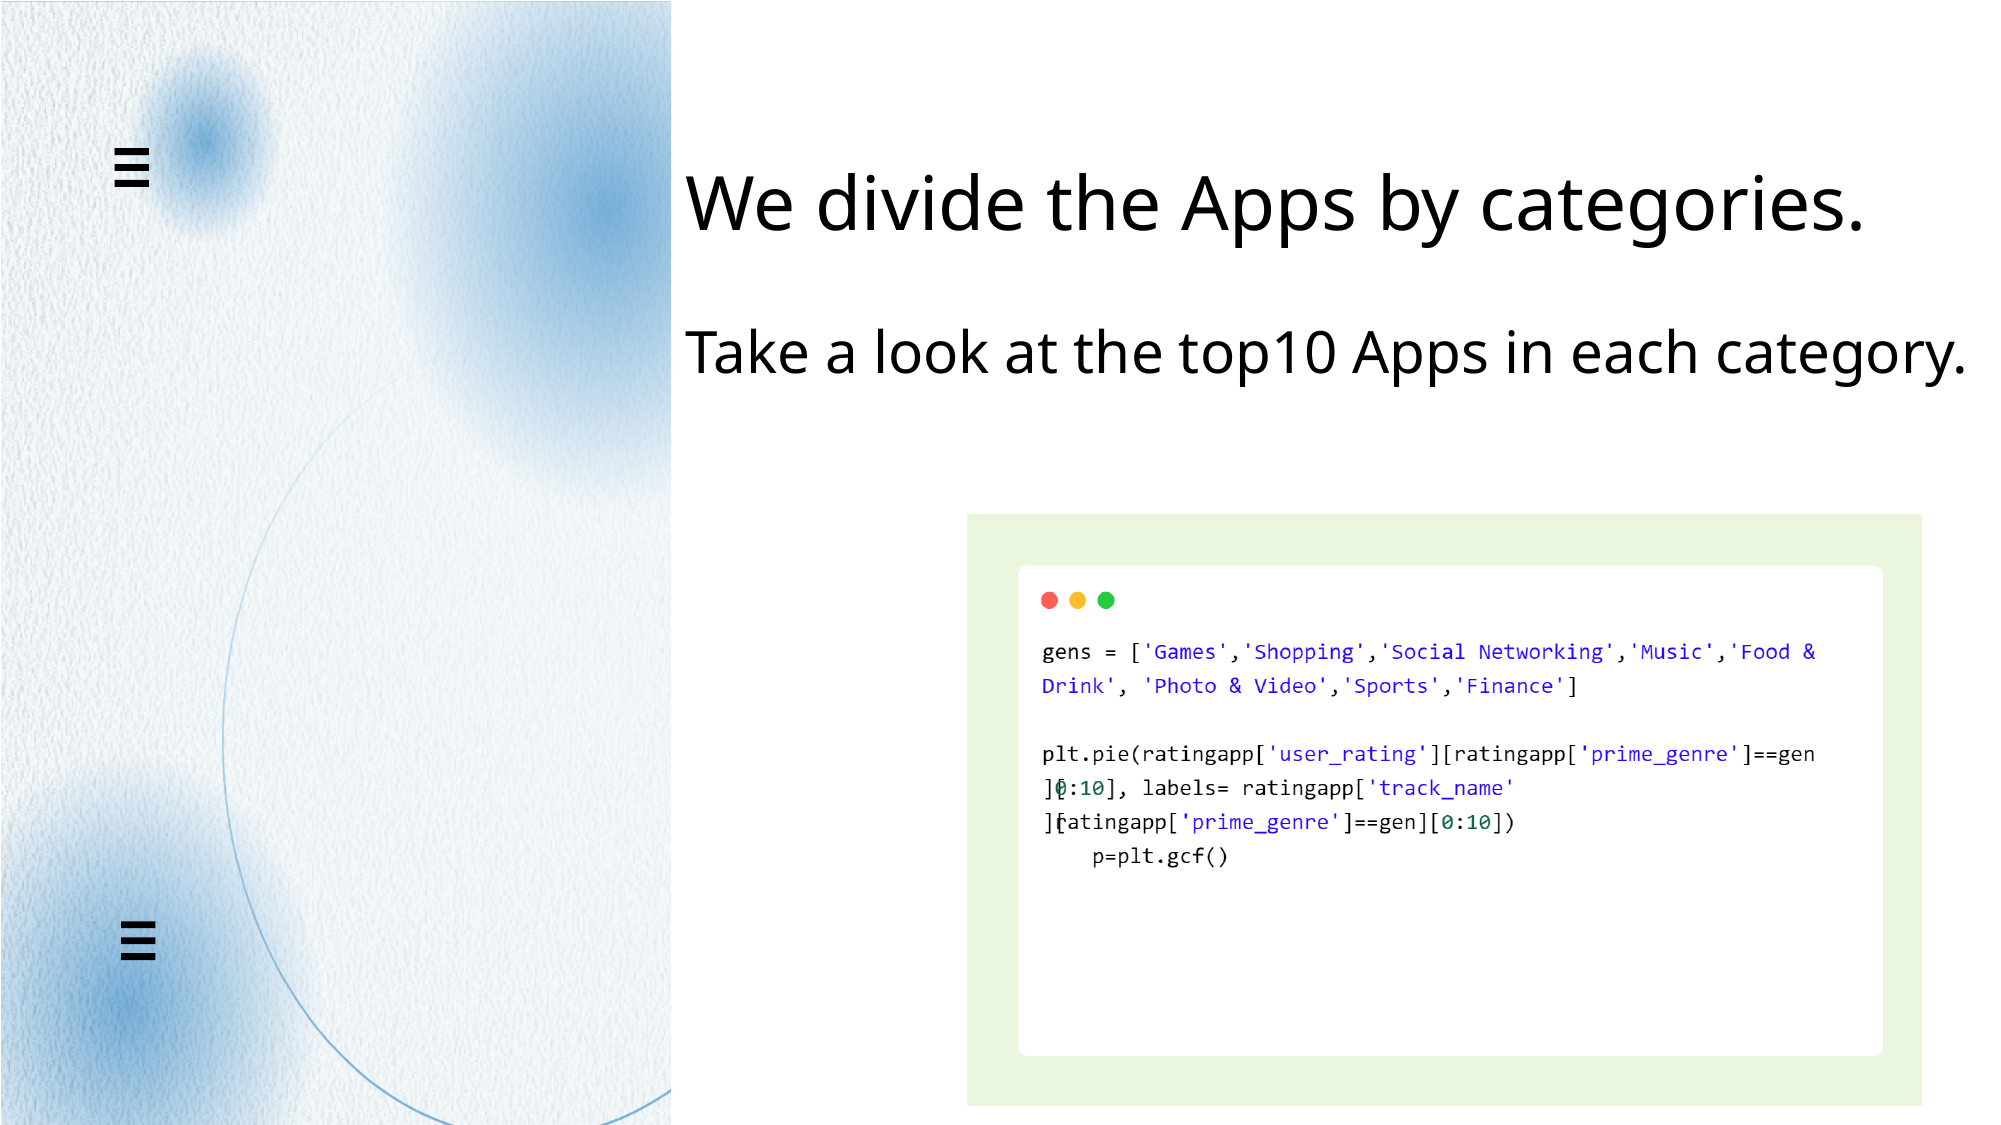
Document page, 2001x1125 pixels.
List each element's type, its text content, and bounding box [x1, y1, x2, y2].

text_box We divide the Apps by categories. Take a look at the top10 Apps in each category. [672, 148, 2000, 393]
picture [956, 514, 1922, 1106]
picture [0, 0, 672, 1125]
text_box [114, 148, 149, 187]
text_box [121, 921, 156, 961]
